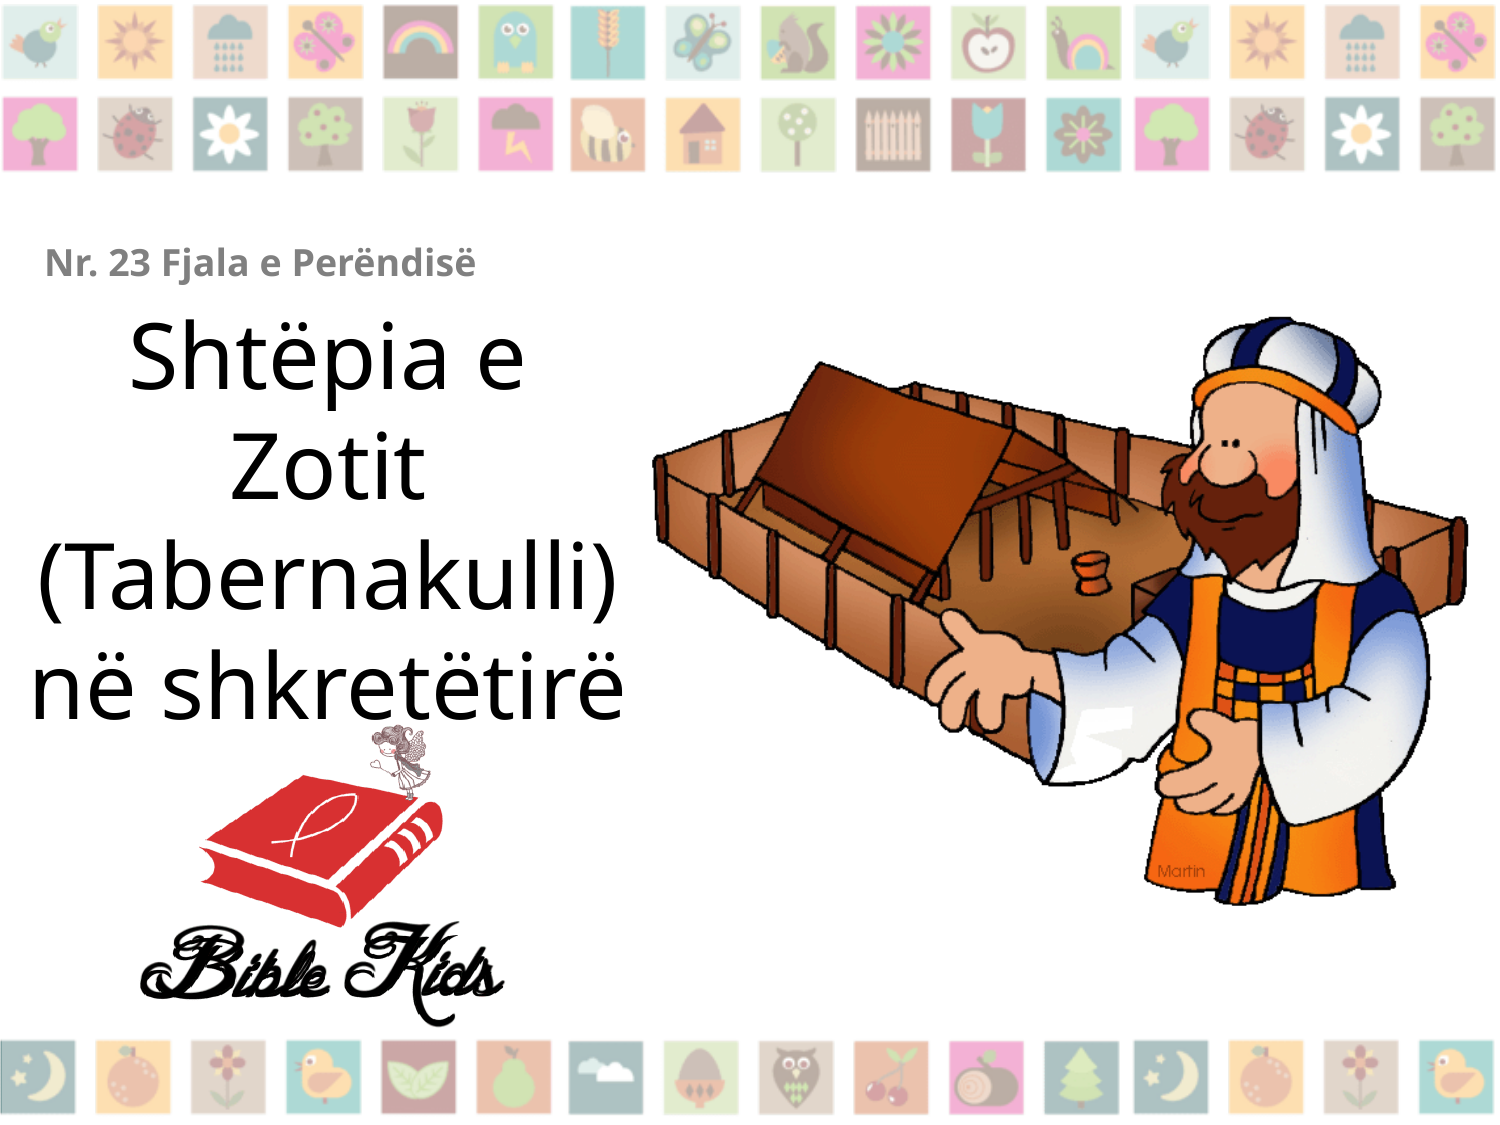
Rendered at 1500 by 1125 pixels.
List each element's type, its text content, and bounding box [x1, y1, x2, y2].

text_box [0, 3, 1500, 181]
picture [634, 300, 1484, 923]
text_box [0, 1028, 1500, 1118]
text_box Nr. 23 Fjala e Perëndisë [29, 231, 514, 290]
picture [115, 692, 542, 1056]
text_box Shtëpia e Zotit (Tabernakulli) në shkretëtirë [5, 290, 651, 746]
